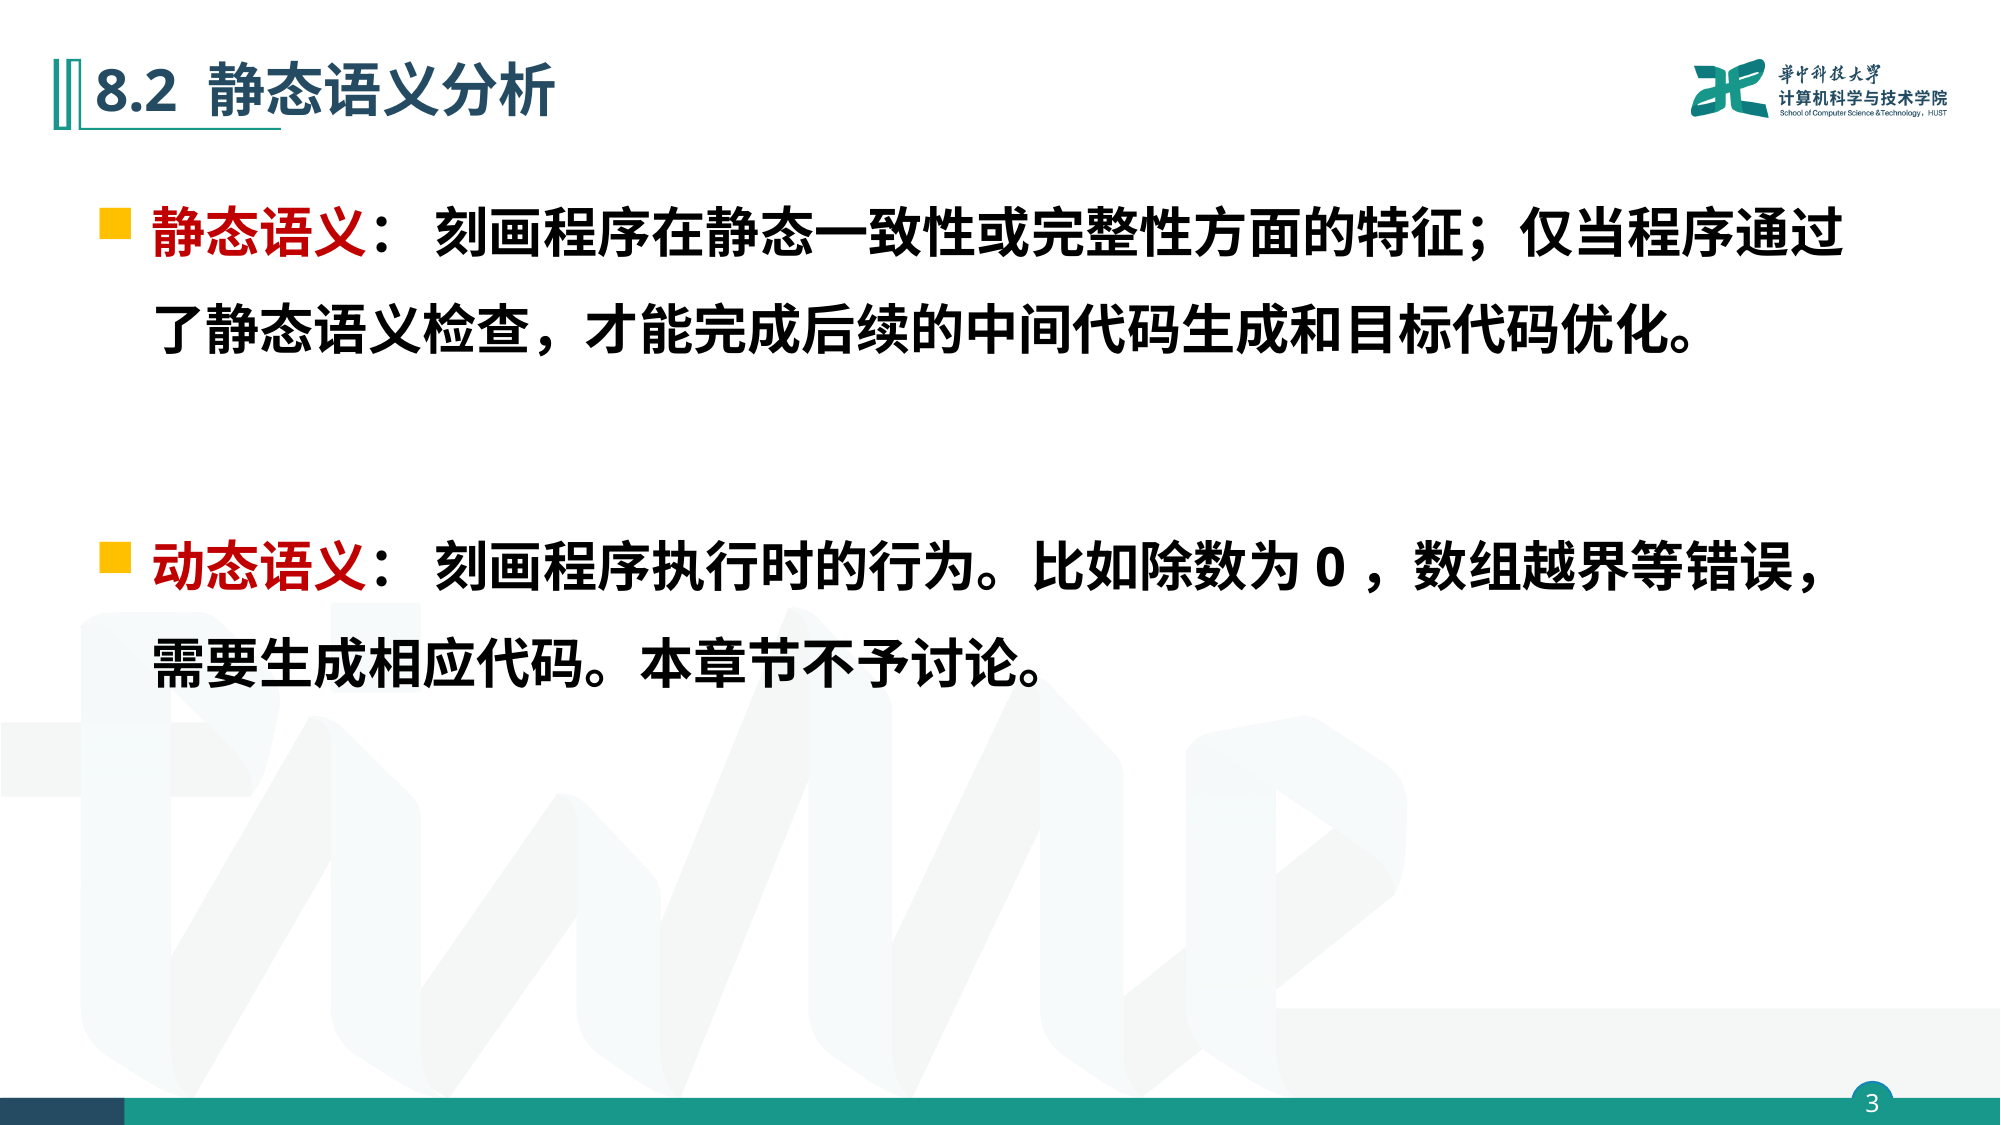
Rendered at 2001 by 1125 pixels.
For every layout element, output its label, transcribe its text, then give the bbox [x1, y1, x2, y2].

list 静态语义： 刻画程序在静态一致性或完整性方面的特征；仅当程序通过了静态语义检查，才能完成后续的中间代码生成和目标代码优化。 动态语义： 刻画程序执行时的行为。比如除数为0，数组越界等错误，需要生成相应代码。本章节不予讨论。 [80, 157, 1890, 1066]
title 8.2 静态语义分析 [80, 42, 1805, 144]
picture [1805, 59, 1947, 118]
